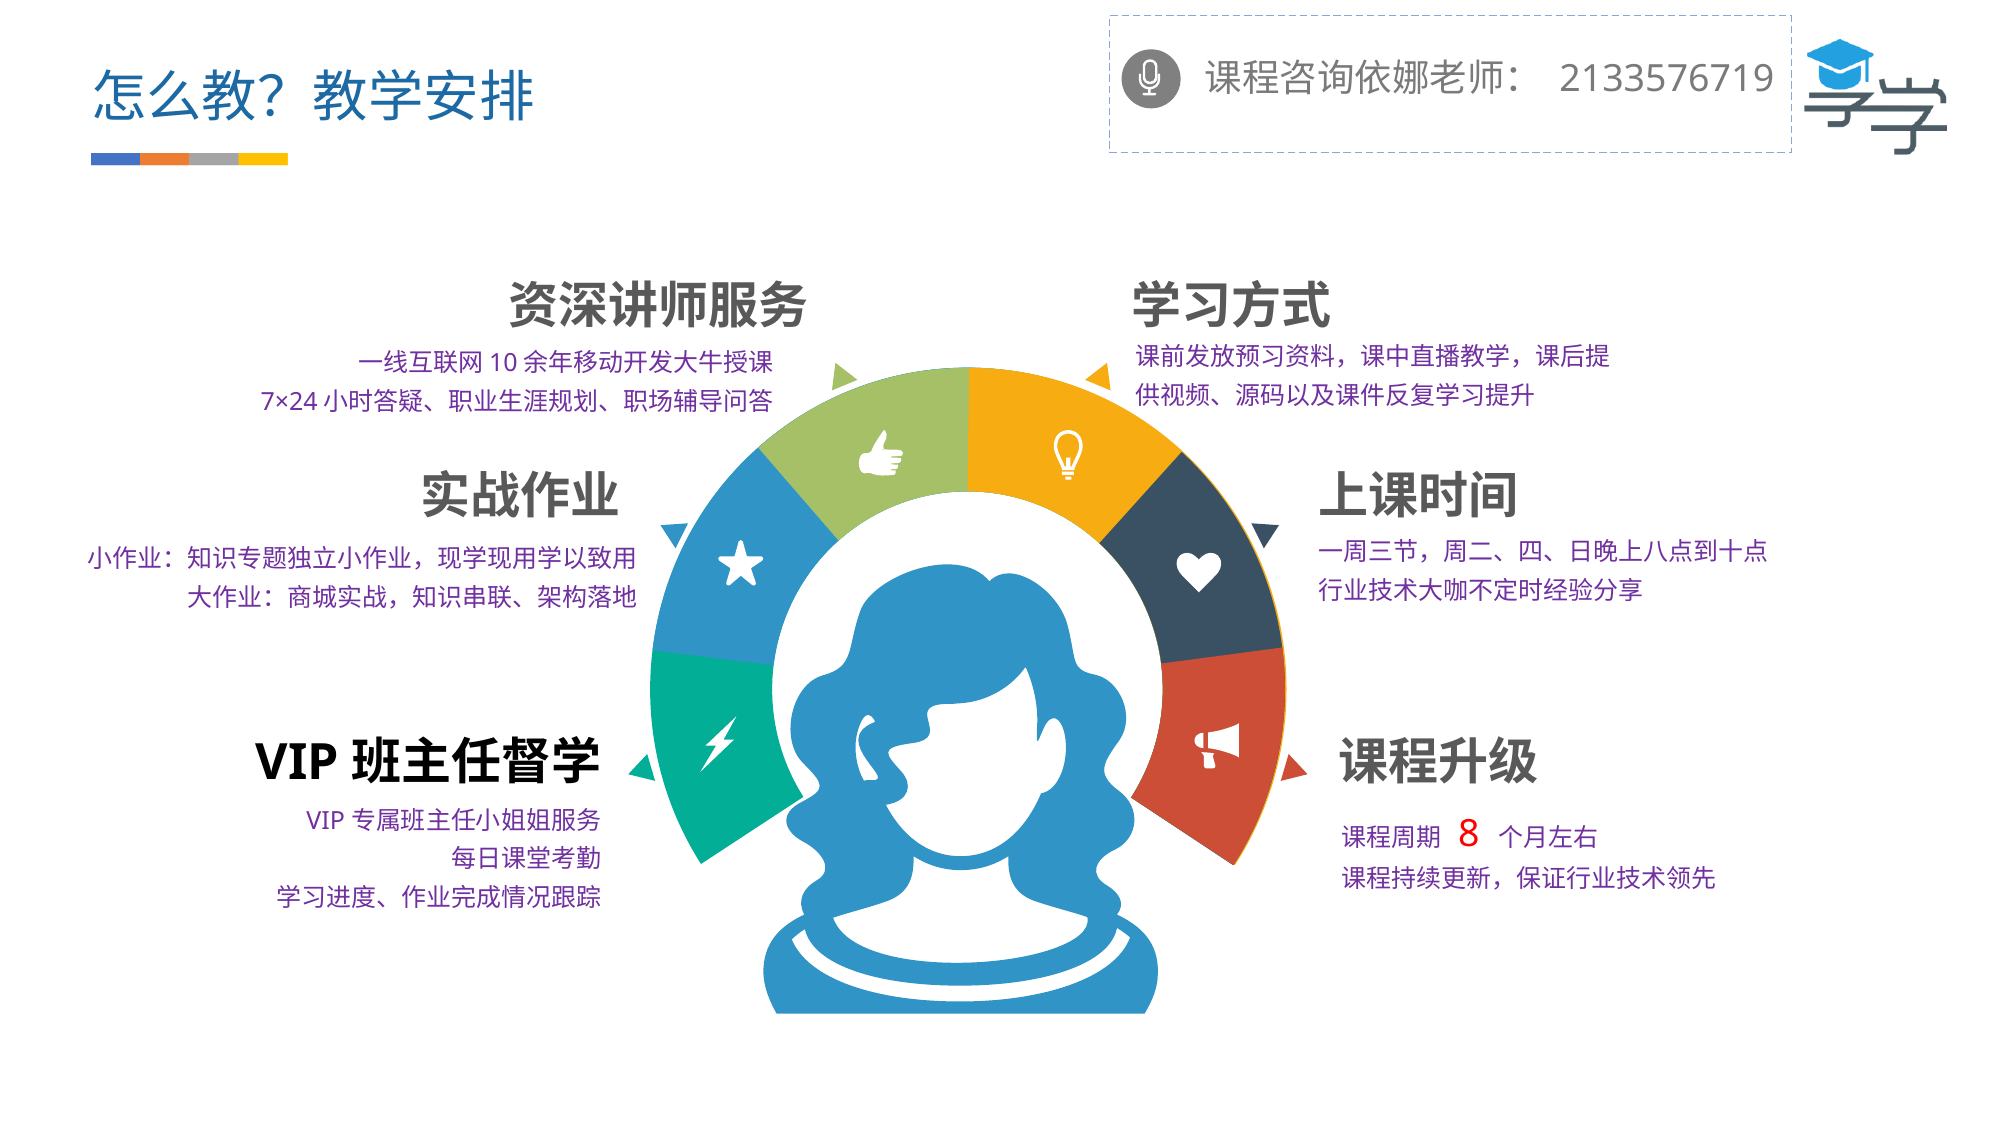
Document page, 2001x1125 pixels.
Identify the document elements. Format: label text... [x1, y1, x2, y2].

text_box 学习方式 [1123, 273, 1469, 343]
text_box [1109, 15, 1792, 153]
text_box 实战作业 [189, 463, 627, 525]
text_box 一线互联网10余年移动开发大牛授课 7×24小时答疑、职业生涯规划、职场辅导问答 [202, 330, 782, 424]
text_box 怎么教？教学安排 [91, 60, 699, 128]
text_box 一周三节，周二、四、日晚上八点到十点 行业技术大咖不定时经验分享 [1311, 518, 1792, 612]
text_box 小作业：知识专题独立小作业，现学现用学以致用大作业：商城实战，知识串联、架构落地 [66, 525, 627, 619]
text_box 课程周期 8 个月左右 课程持续更新，保证行业技术领先 [1333, 787, 1764, 900]
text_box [90, 152, 288, 166]
text_box VIP专属班主任小姐姐服务 每日课堂考勤 学习进度、作业完成情况跟踪 [202, 787, 609, 920]
text_box 上课时间 [1311, 463, 1657, 518]
text_box 课前发放预习资料，课中直播教学，课后提供视频、源码以及课件反复学习提升 [1127, 324, 1634, 417]
text_box [763, 866, 1158, 1014]
text_box 资深讲师服务 [470, 273, 816, 343]
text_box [627, 361, 1308, 866]
picture [1799, 20, 1952, 173]
text_box 课程升级 [1330, 729, 1677, 799]
text_box VIP班主任督学 [238, 729, 609, 787]
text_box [1121, 46, 1792, 109]
